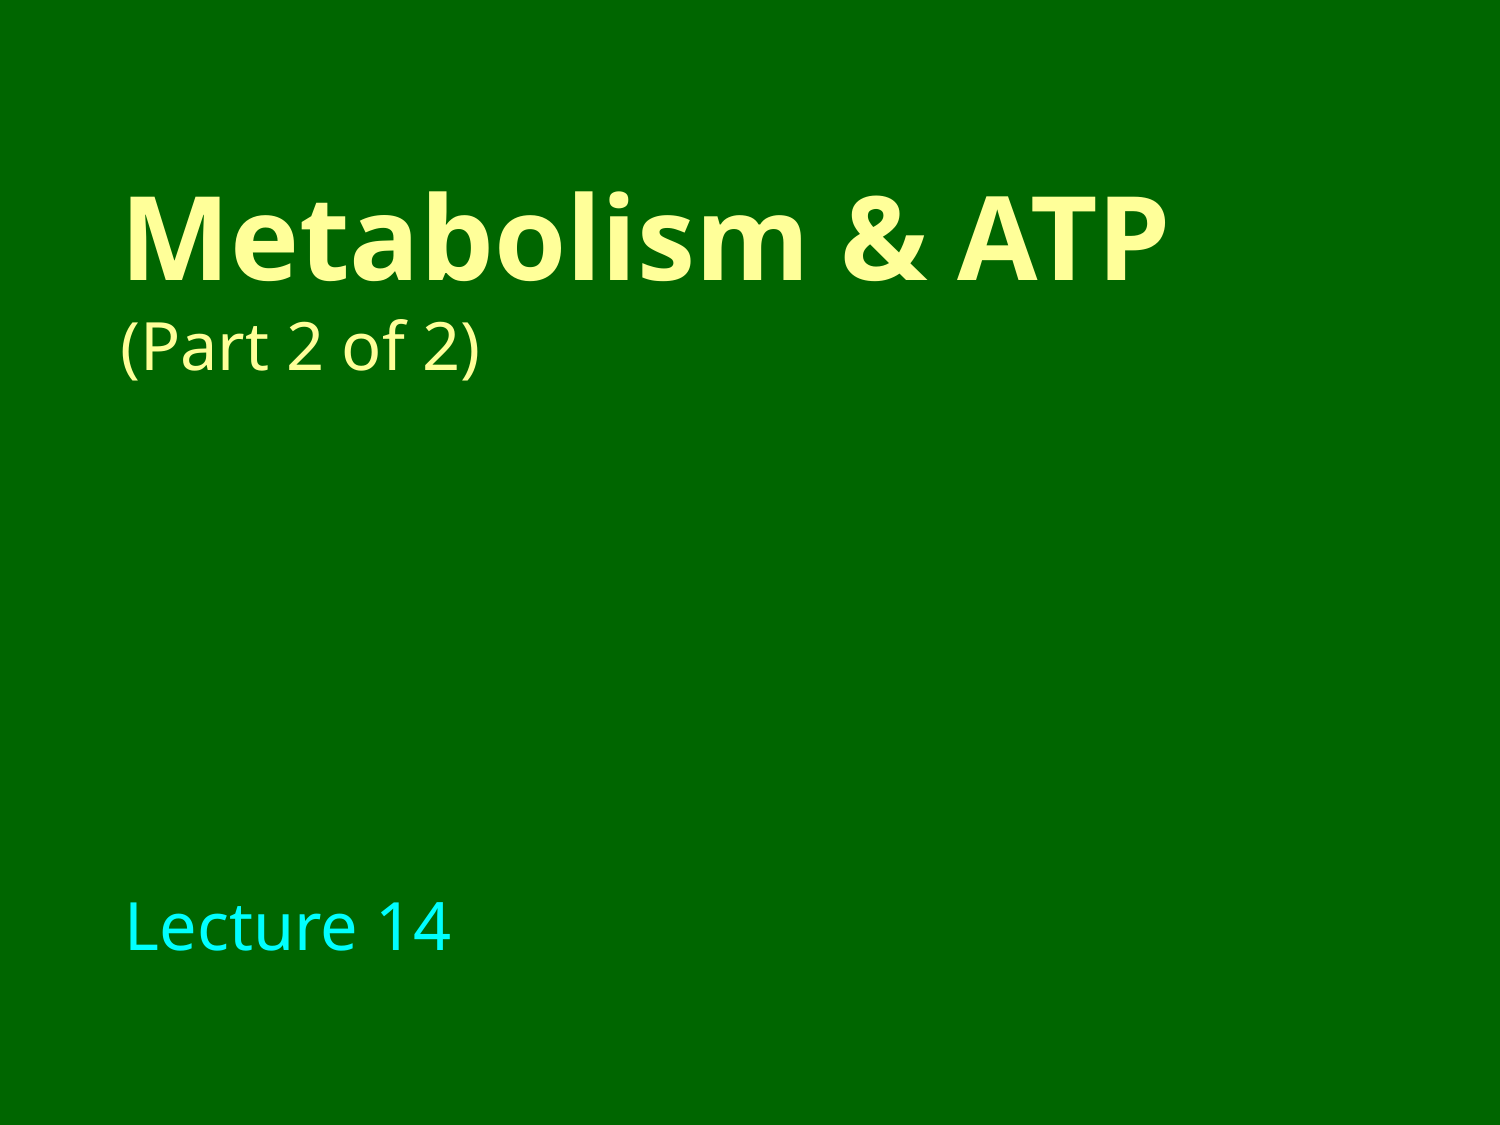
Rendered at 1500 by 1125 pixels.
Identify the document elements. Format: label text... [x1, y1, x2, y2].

list Lecture 14 [109, 725, 1385, 972]
title Metabolism & ATP (Part 2 of 2) [104, 156, 1381, 394]
